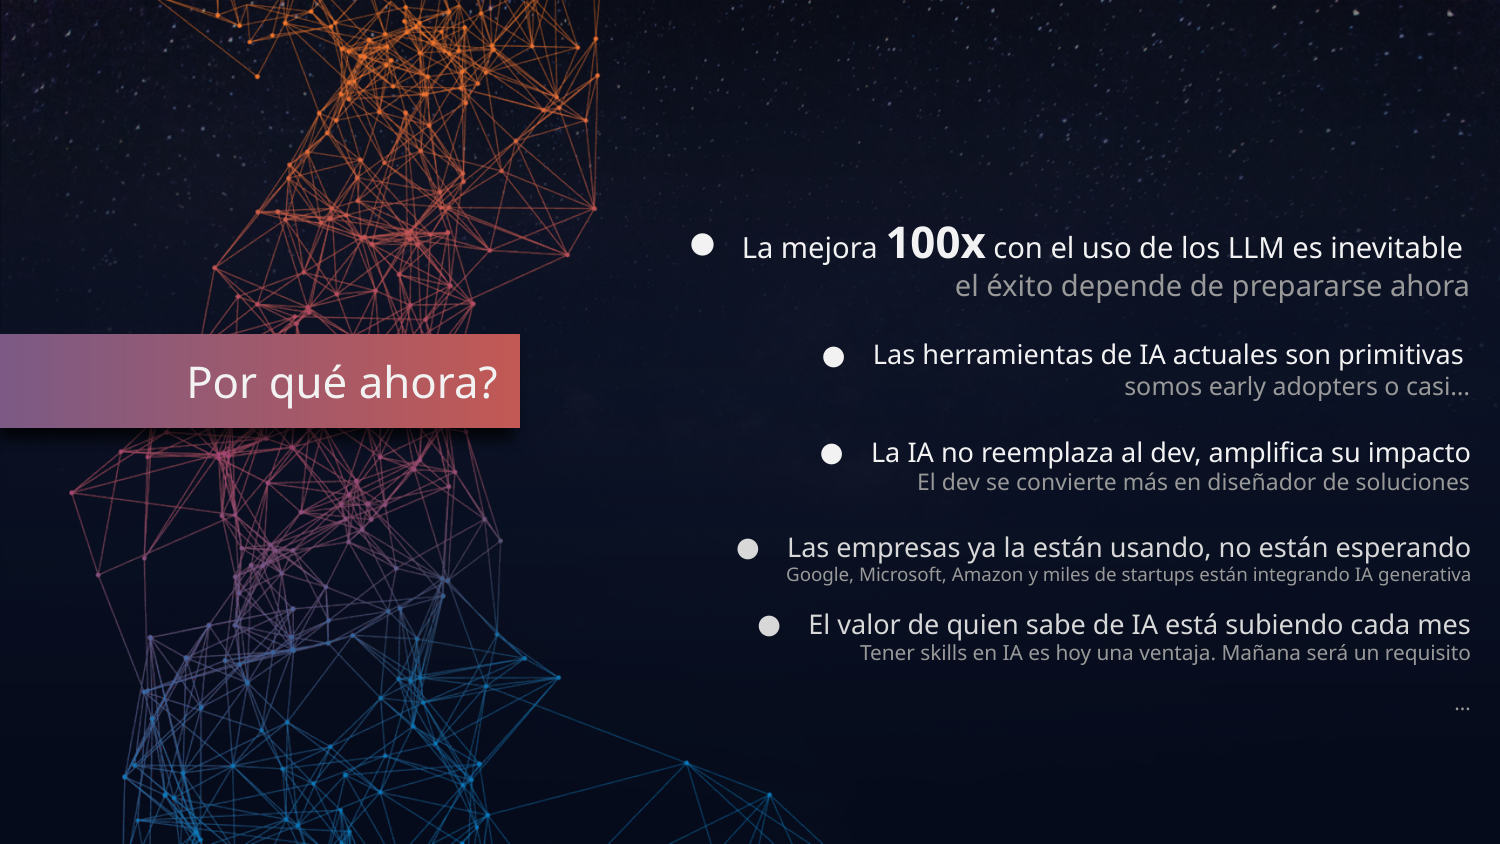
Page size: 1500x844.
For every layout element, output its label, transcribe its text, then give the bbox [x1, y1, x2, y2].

picture [0, 0, 1500, 844]
text_box Por qué ahora? [11, 348, 509, 413]
text_box [0, 334, 520, 428]
text_box La mejora 100x con el uso de los LLM es inevitable el éxito depende de prepararse ahora Las herramientas de IA actuales son primitivas somos early adopters o casi… La IA no reemplaza al dev, amplifica su impacto El dev se convierte más en diseñador de soluciones Las empresas ya la están usando, no están esperando Google, Microsoft, Amazon y miles de startups están integrando IA generativa El valor de quien sabe de IA está subiendo cada mes Tener skills en IA es hoy una ventaja. Mañana será un requisito … [446, 200, 1486, 733]
